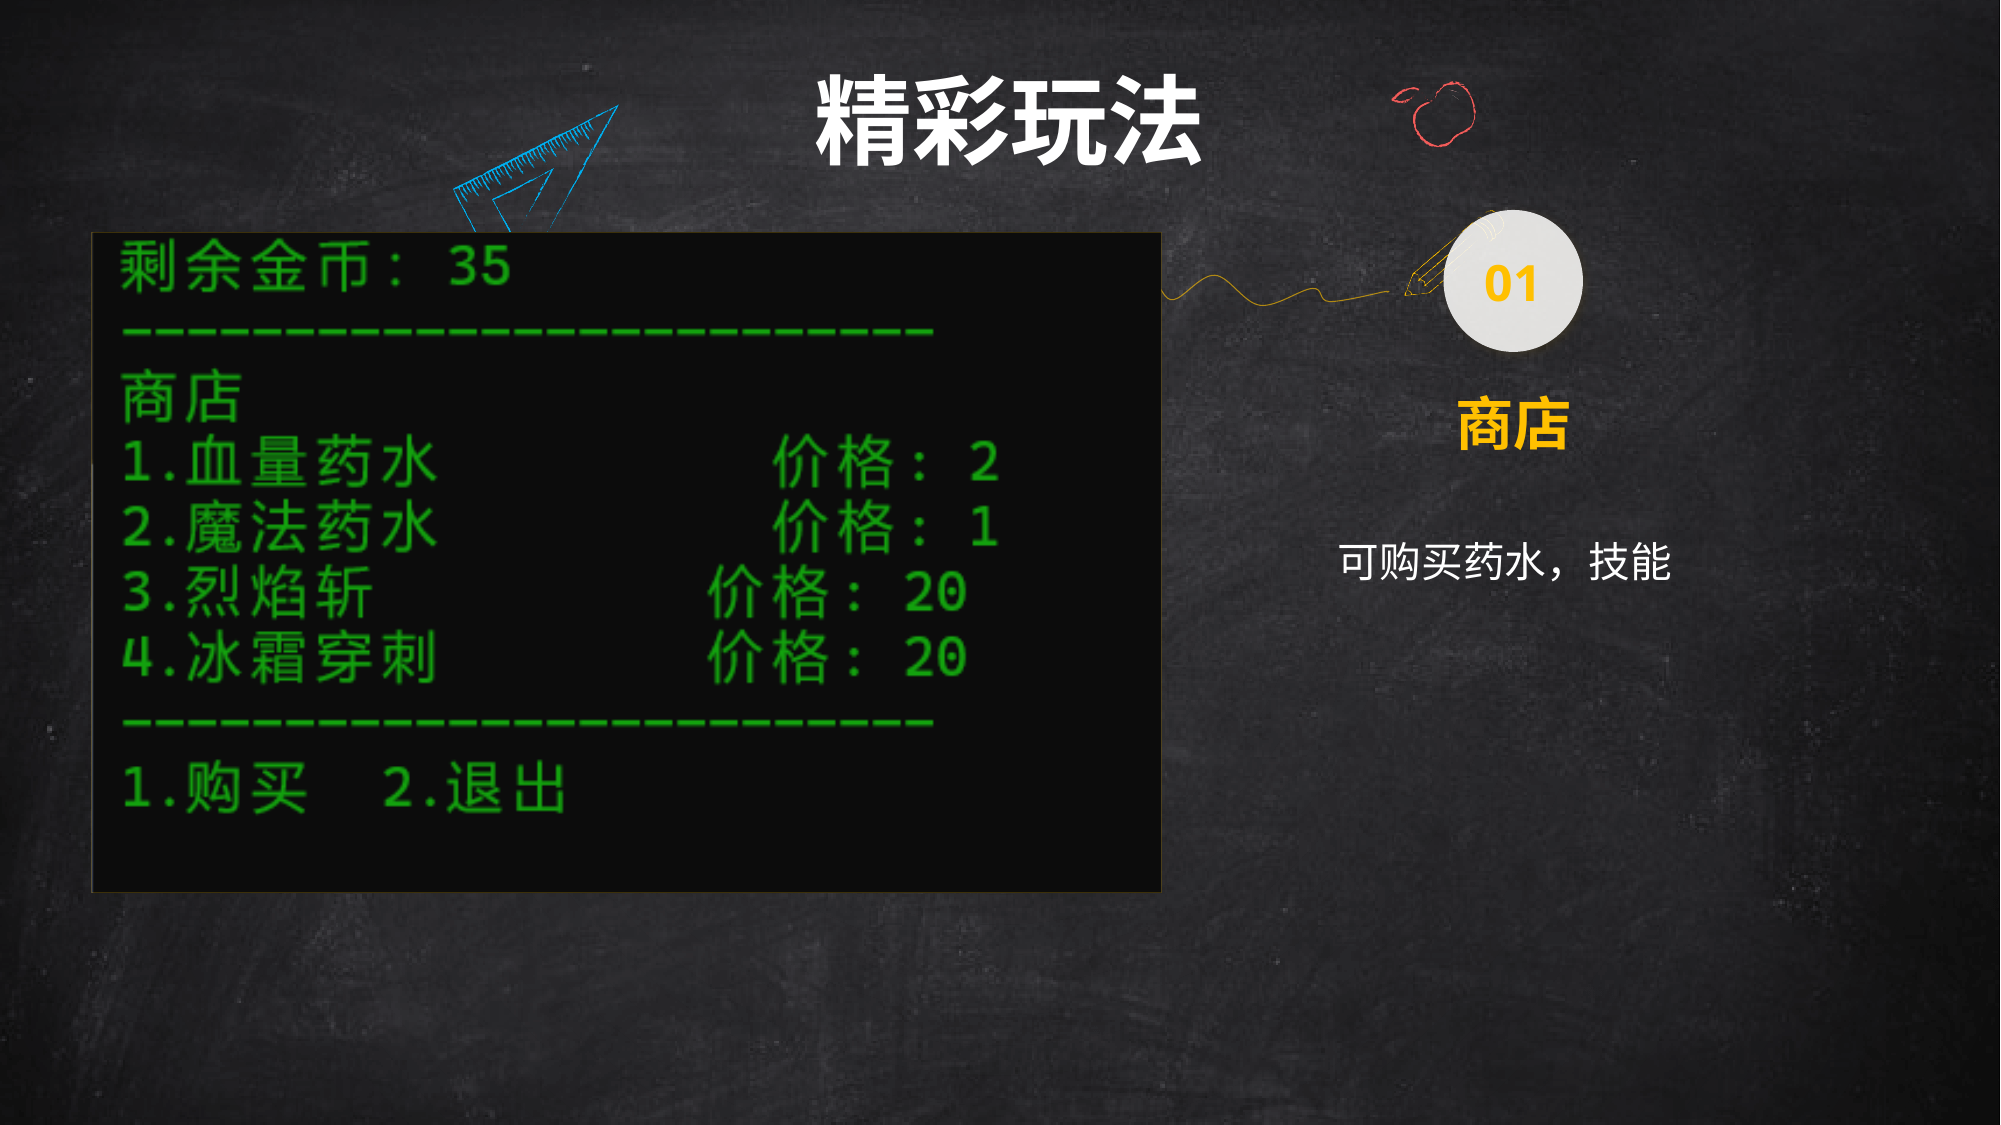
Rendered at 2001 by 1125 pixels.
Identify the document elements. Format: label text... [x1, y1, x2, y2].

picture [0, 0, 2000, 1125]
text_box 可购买药水，技能 [1337, 520, 1709, 638]
title 精彩玩法 [124, 59, 1896, 178]
text_box 01 [1442, 208, 1585, 353]
text_box 商店 [1327, 351, 1699, 411]
